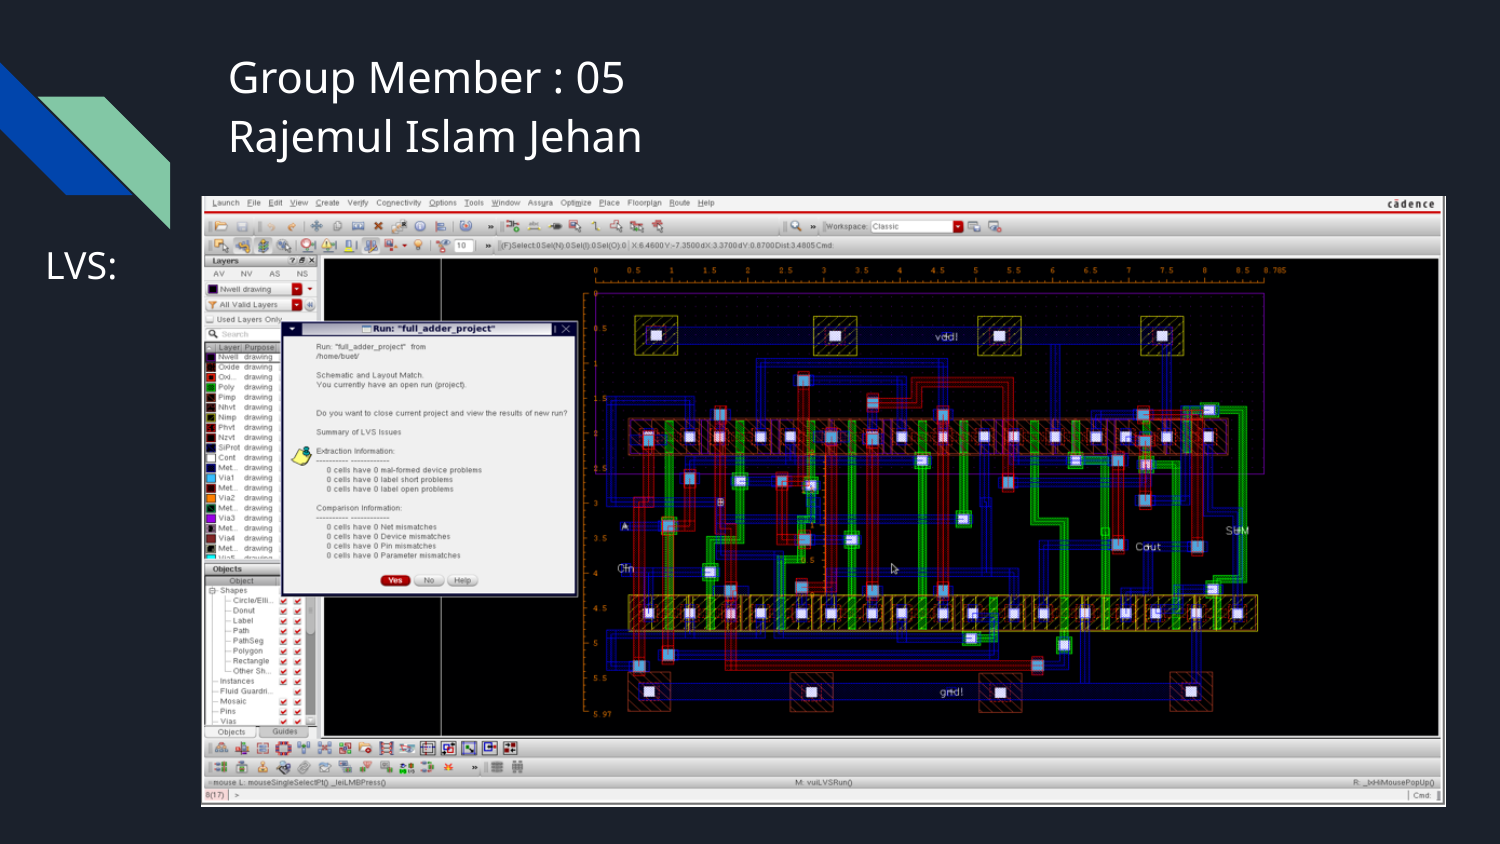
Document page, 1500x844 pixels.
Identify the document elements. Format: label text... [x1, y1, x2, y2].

list LVS: [30, 216, 195, 693]
title Group Member : 05 Rajemul Islam Jehan [212, 31, 1368, 182]
picture [201, 196, 1446, 808]
